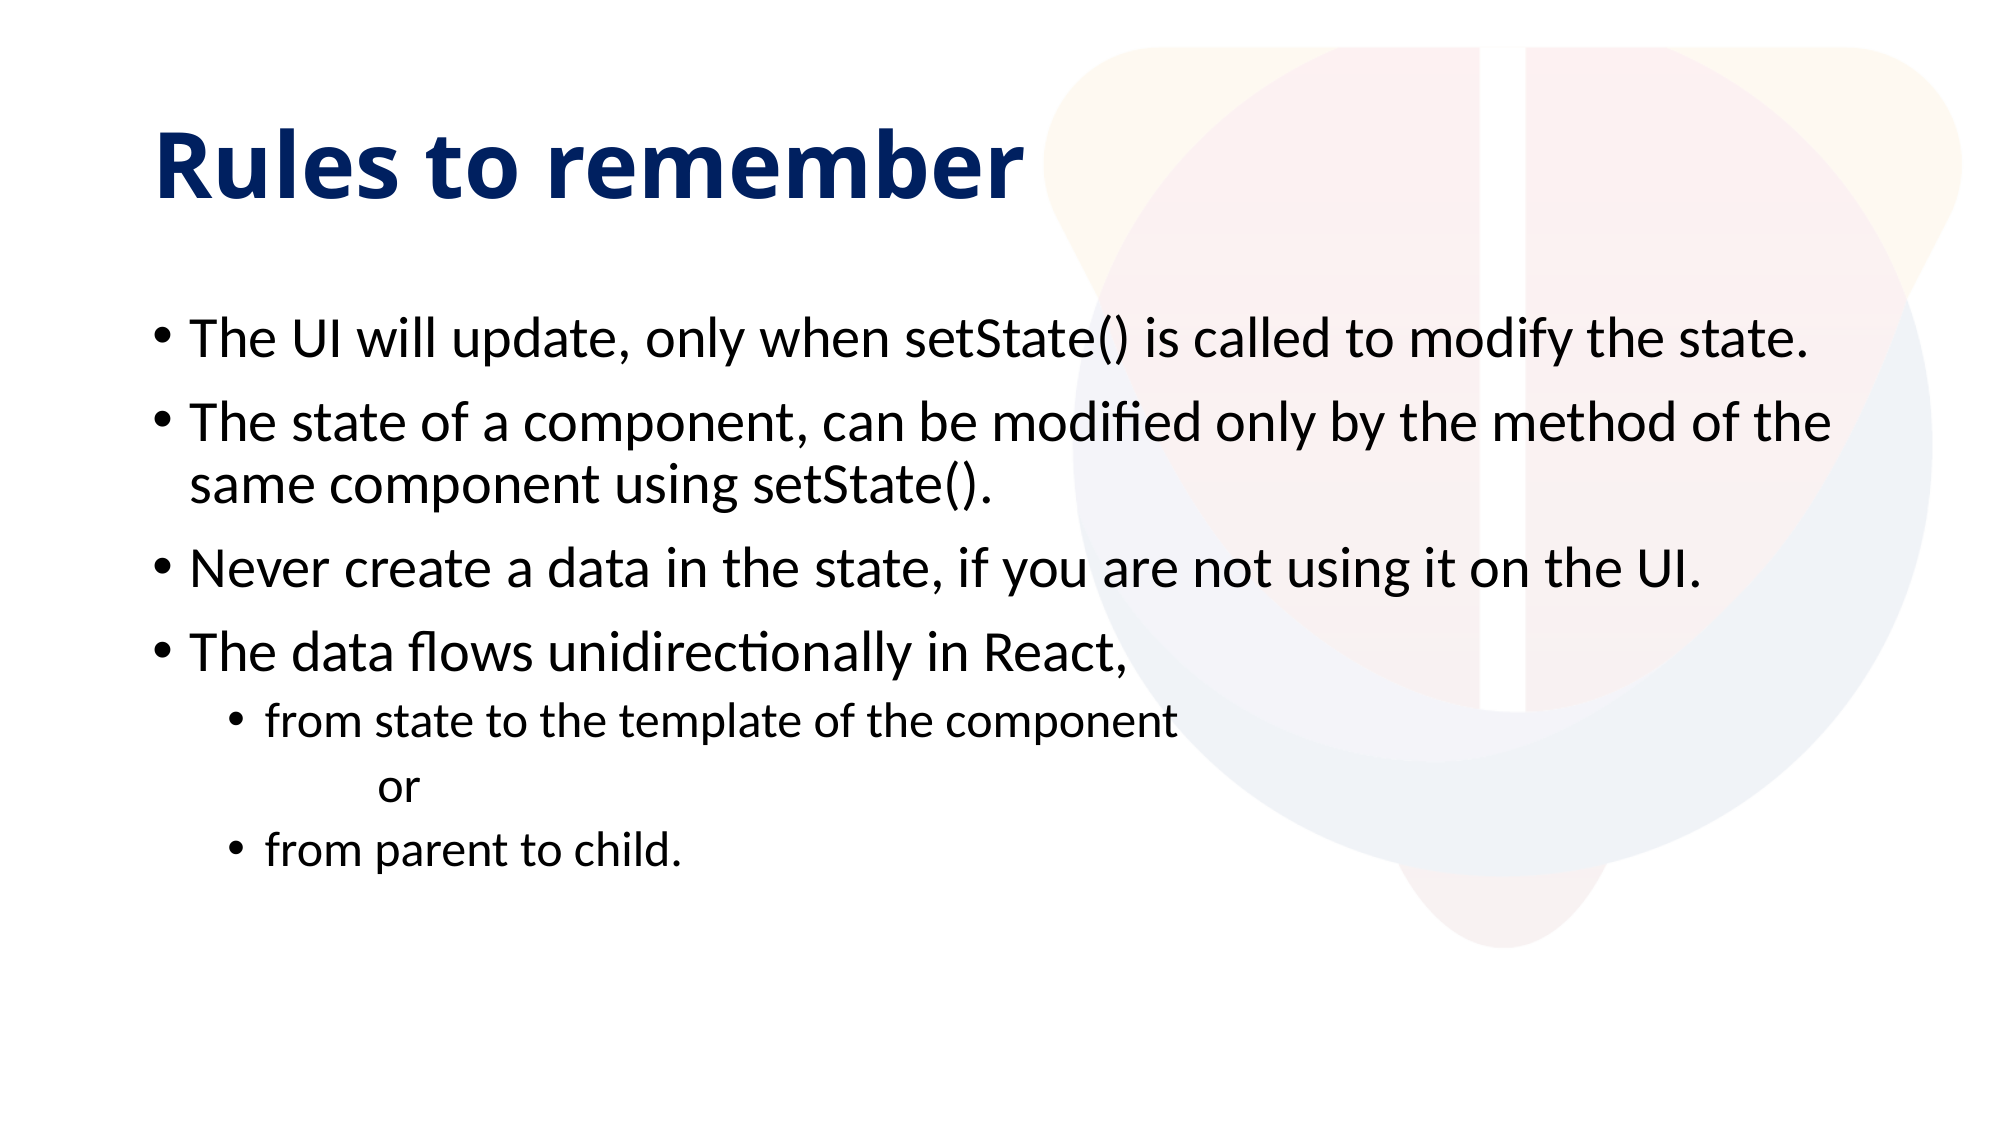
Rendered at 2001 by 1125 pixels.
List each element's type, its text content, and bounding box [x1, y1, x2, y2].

title Rules to remember [137, 59, 1863, 278]
list The UI will update, only when setState() is called to modify the state. The state of a component, can be modified only by the method of the same component using setState(). Never create a data in the state, if you are not using it on the UI. The data flows unidirectionally in React, from state to the template of the component or from parent to child. [137, 299, 1863, 1014]
